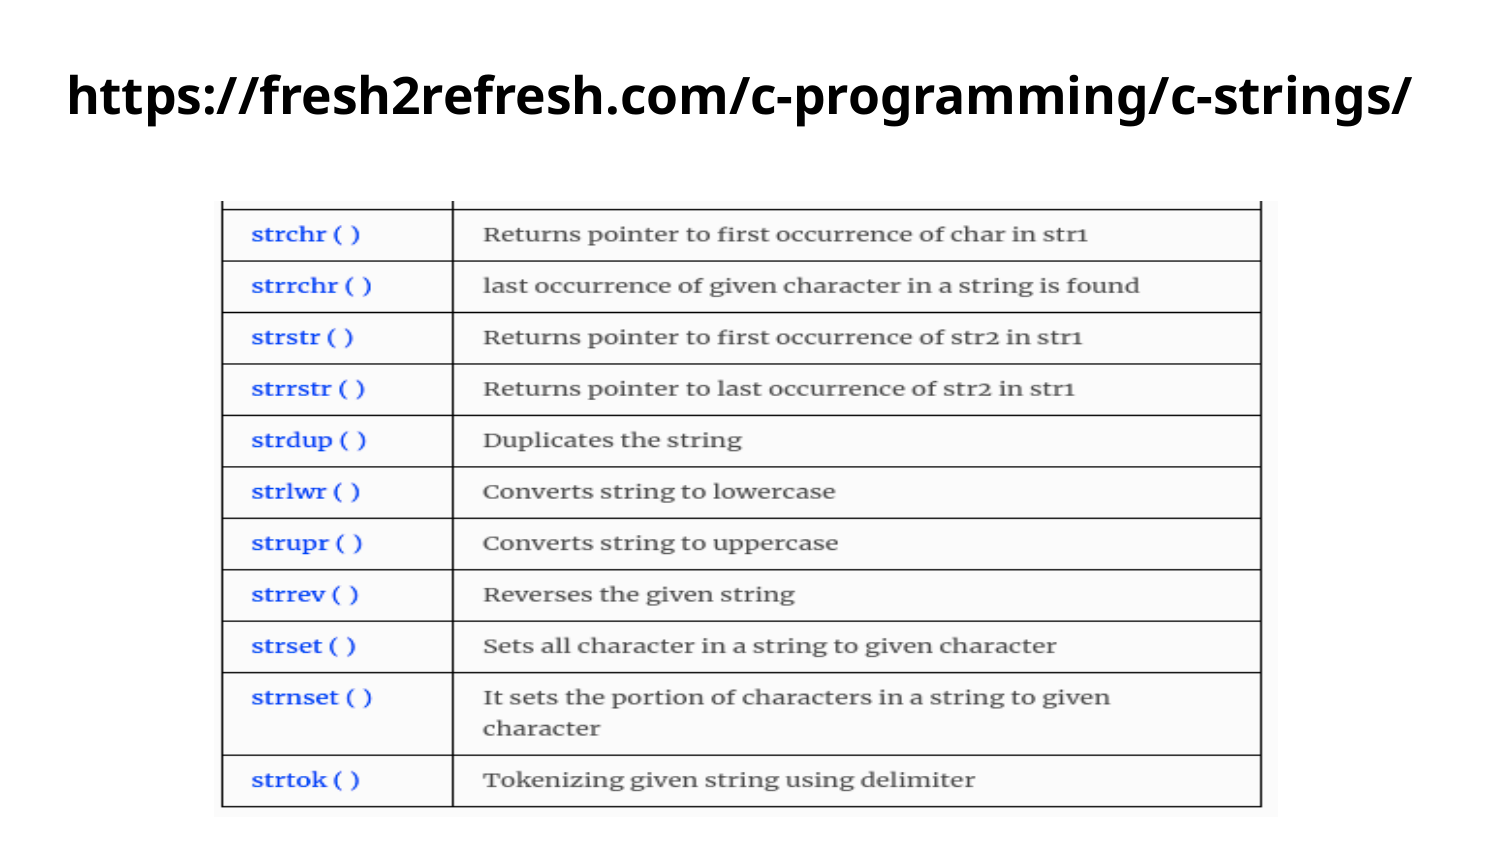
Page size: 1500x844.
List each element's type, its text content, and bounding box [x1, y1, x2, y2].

picture [214, 201, 1278, 817]
title https://fresh2refresh.com/c-programming/c-strings/ [51, 48, 1449, 180]
